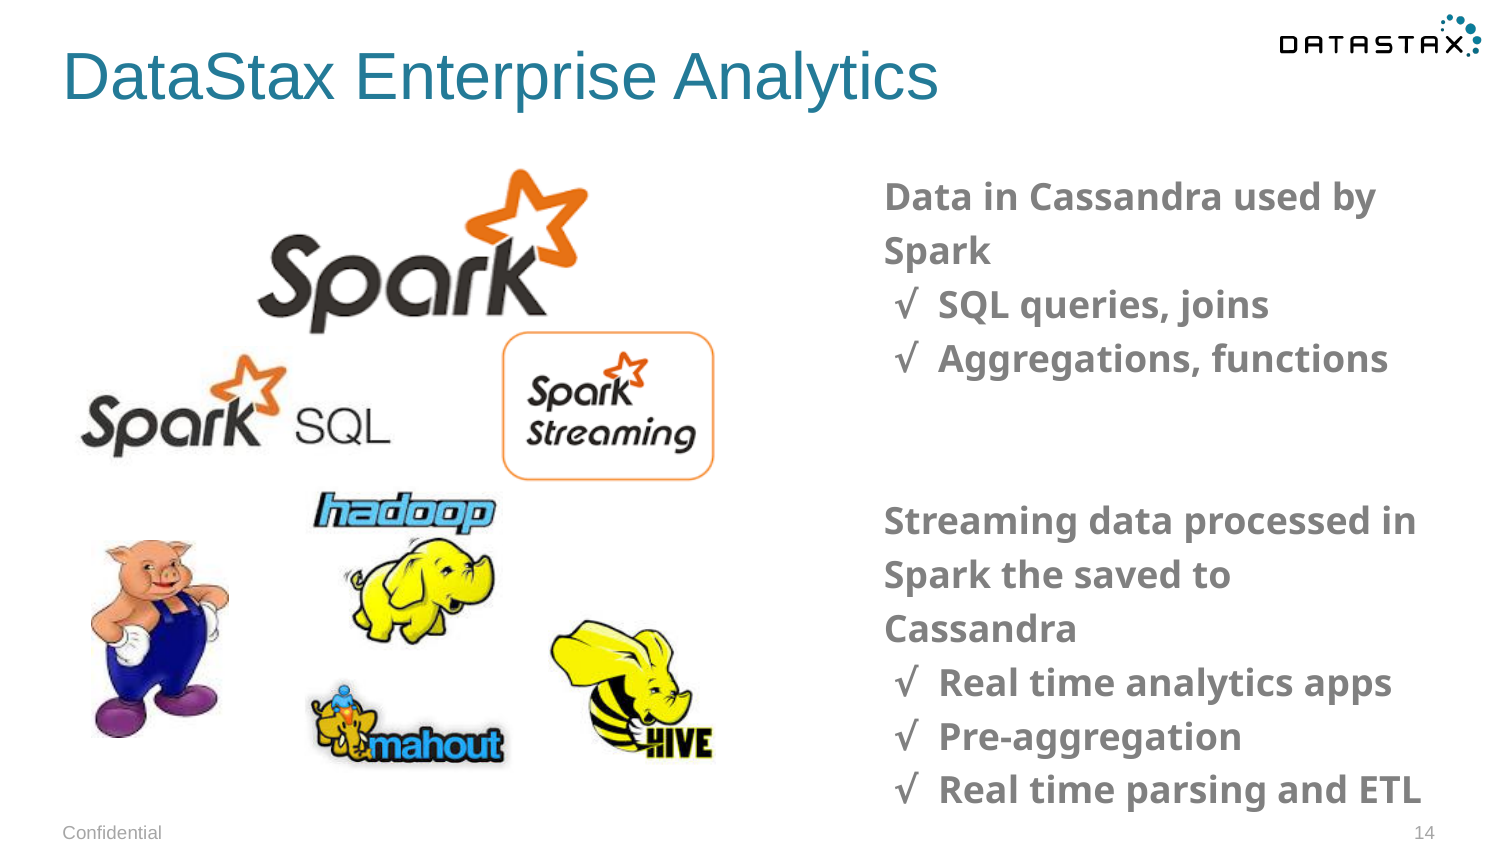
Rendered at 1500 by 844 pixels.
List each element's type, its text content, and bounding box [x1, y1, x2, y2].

footer Confidential [62, 820, 638, 844]
picture [253, 166, 717, 484]
picture [90, 540, 230, 738]
picture [1273, 7, 1485, 70]
picture [548, 610, 716, 771]
title DataStax Enterprise Analytics [62, 32, 1300, 174]
picture [64, 346, 409, 470]
text_box Data in Cassandra used by Spark √ SQL queries, joins √ Aggregations, functions Streaming data processed in Spark the saved to Cassandra √ Real time analytics apps √ Pre-aggregation √ Real time parsing and ETL [868, 156, 1500, 819]
picture [304, 677, 514, 777]
slide_number 14 [1179, 820, 1436, 844]
picture [305, 486, 504, 652]
